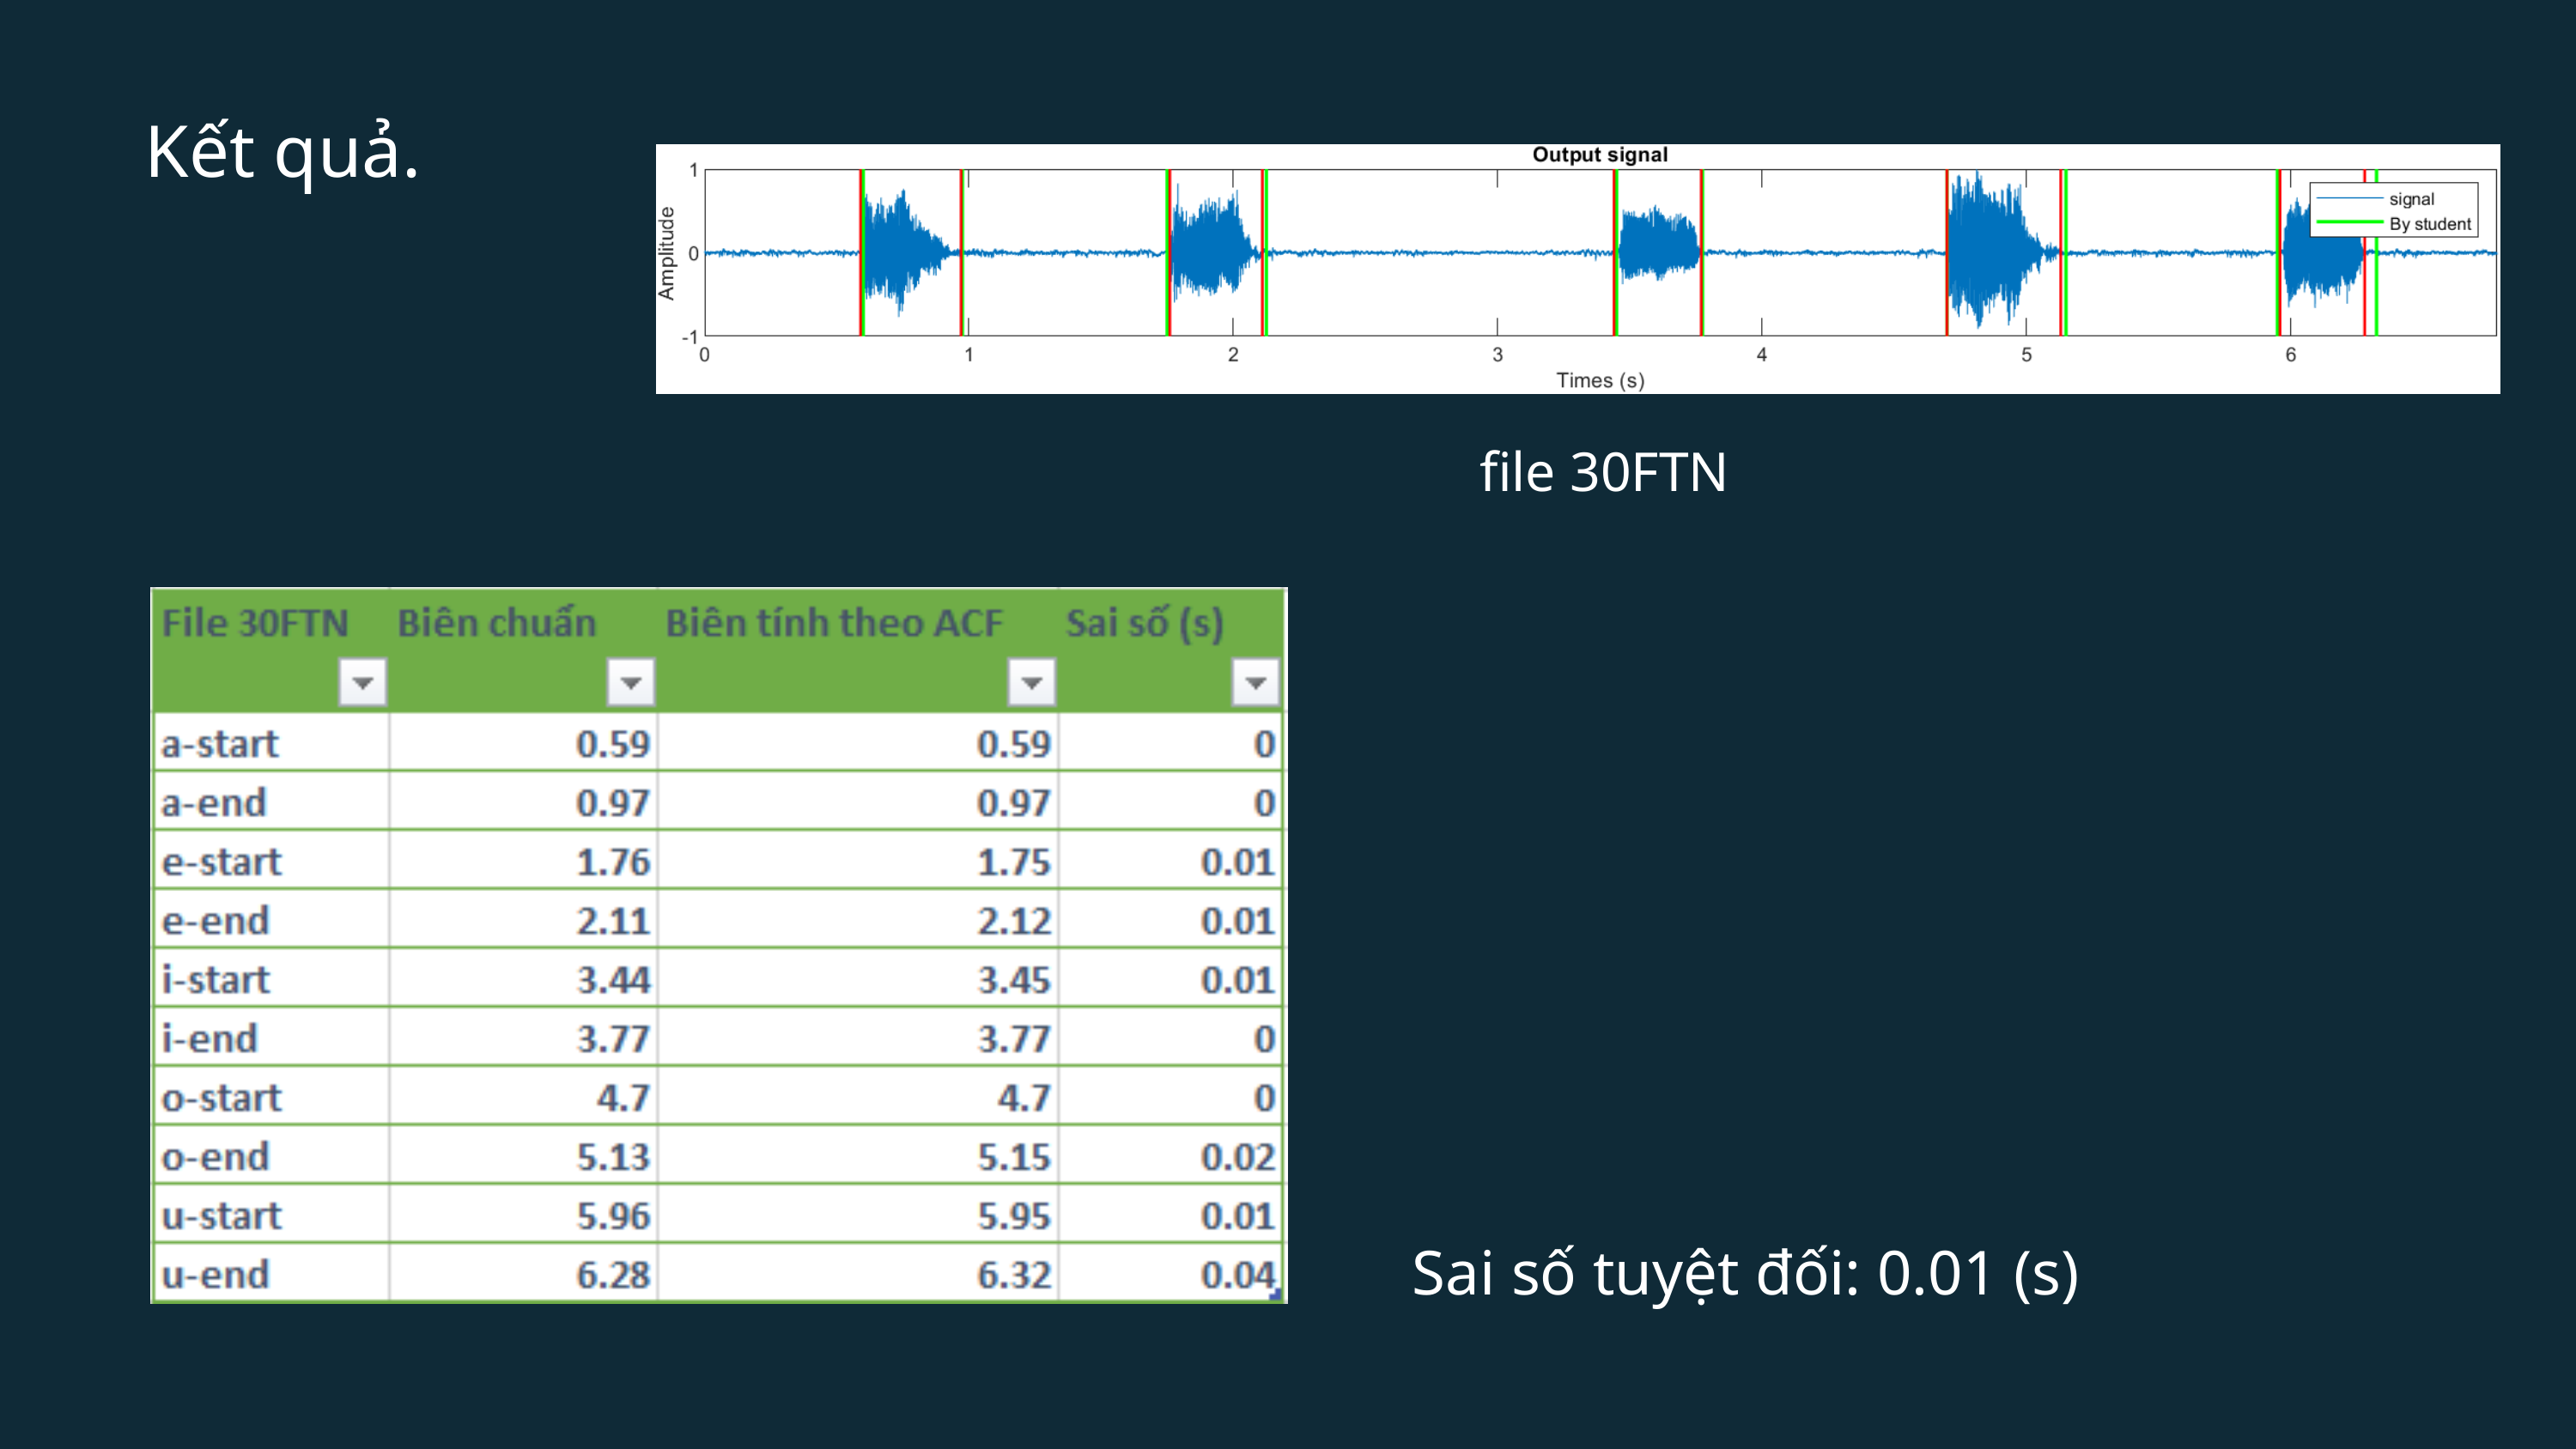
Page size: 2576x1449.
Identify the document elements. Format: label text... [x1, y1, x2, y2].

text_box file 30FTN [1454, 427, 1756, 503]
text_box Sai số tuyệt đối: 0.01 (s) [1382, 1222, 2111, 1307]
picture [656, 144, 2500, 394]
picture [150, 587, 1289, 1304]
text_box Kết quả. [144, 91, 526, 192]
